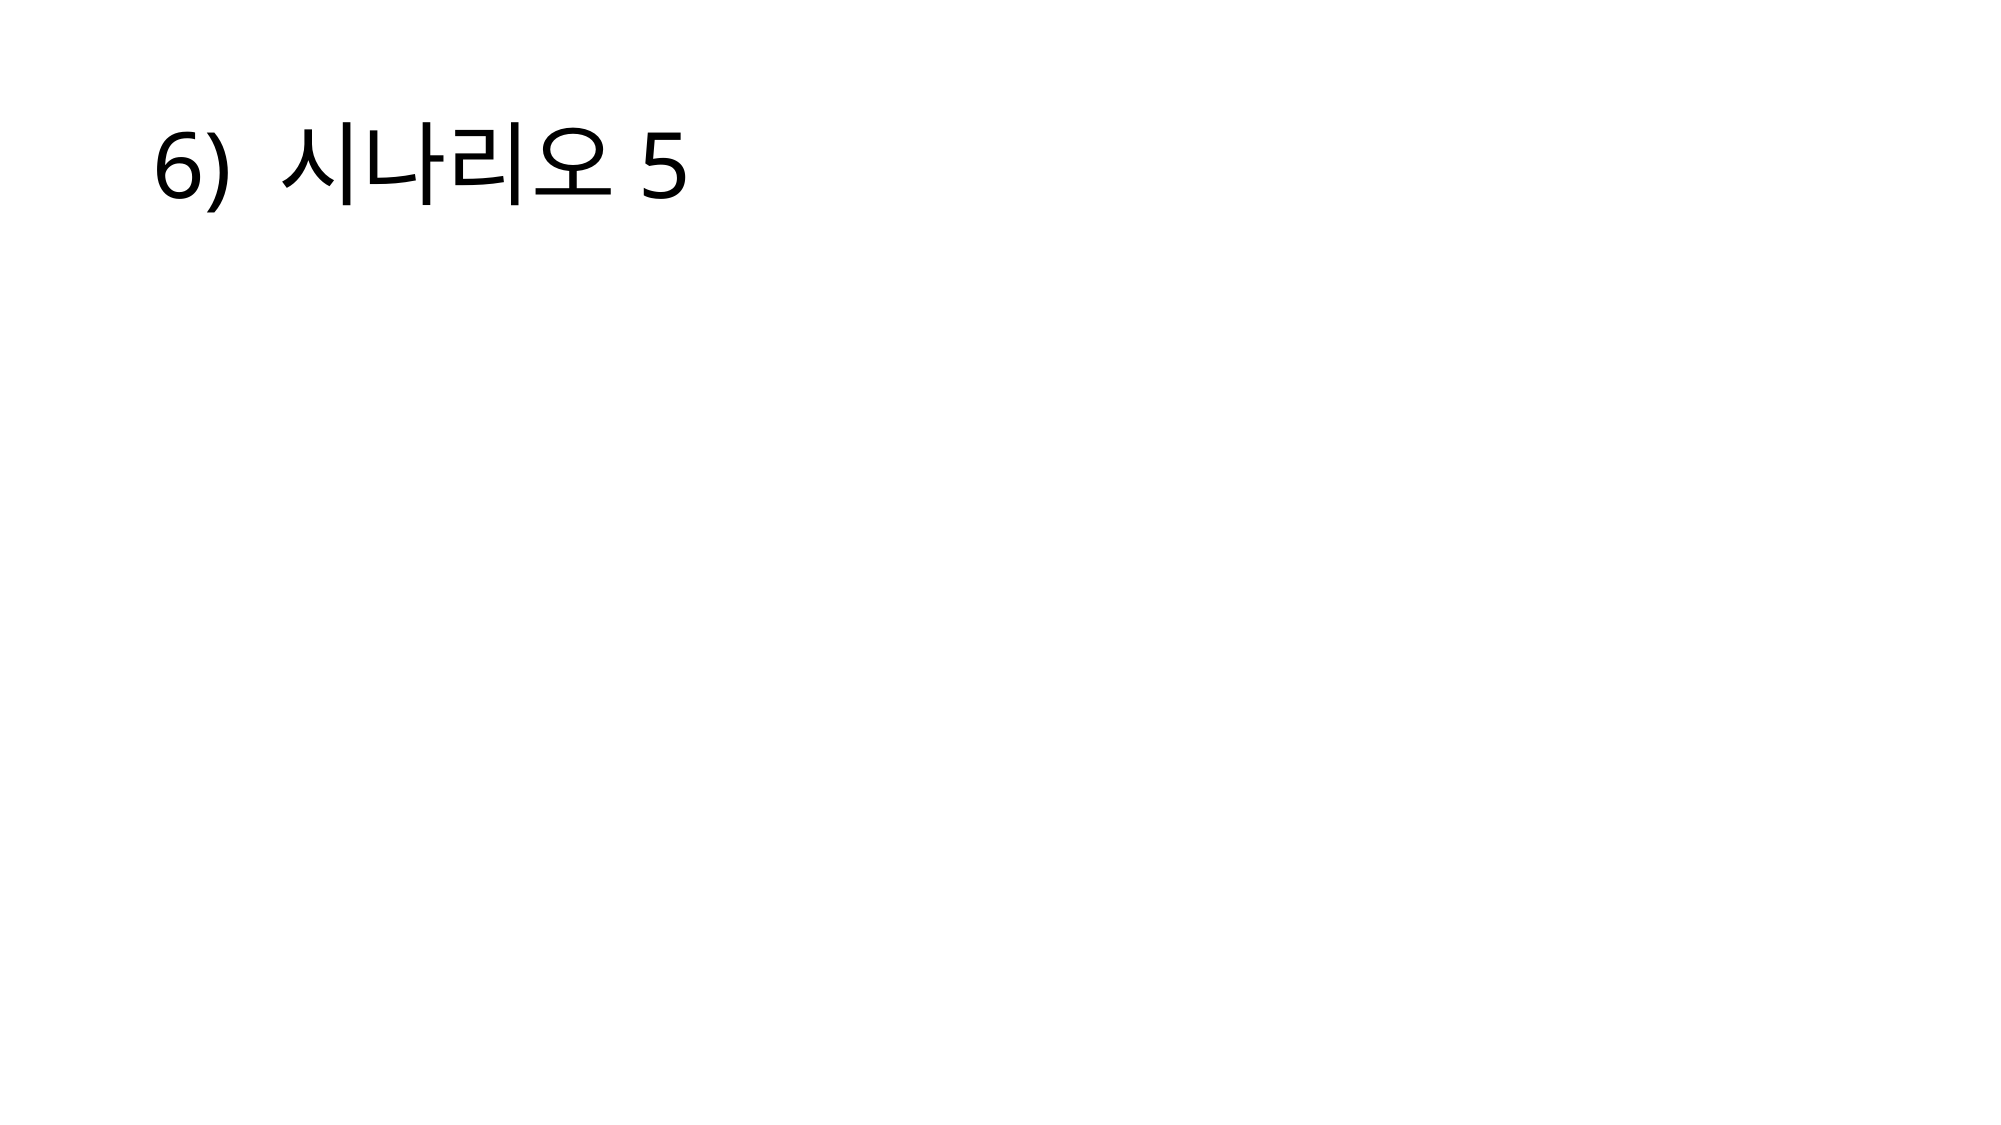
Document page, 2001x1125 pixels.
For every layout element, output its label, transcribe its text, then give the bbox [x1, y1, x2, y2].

title 6) 시나리오5 [137, 59, 1863, 278]
